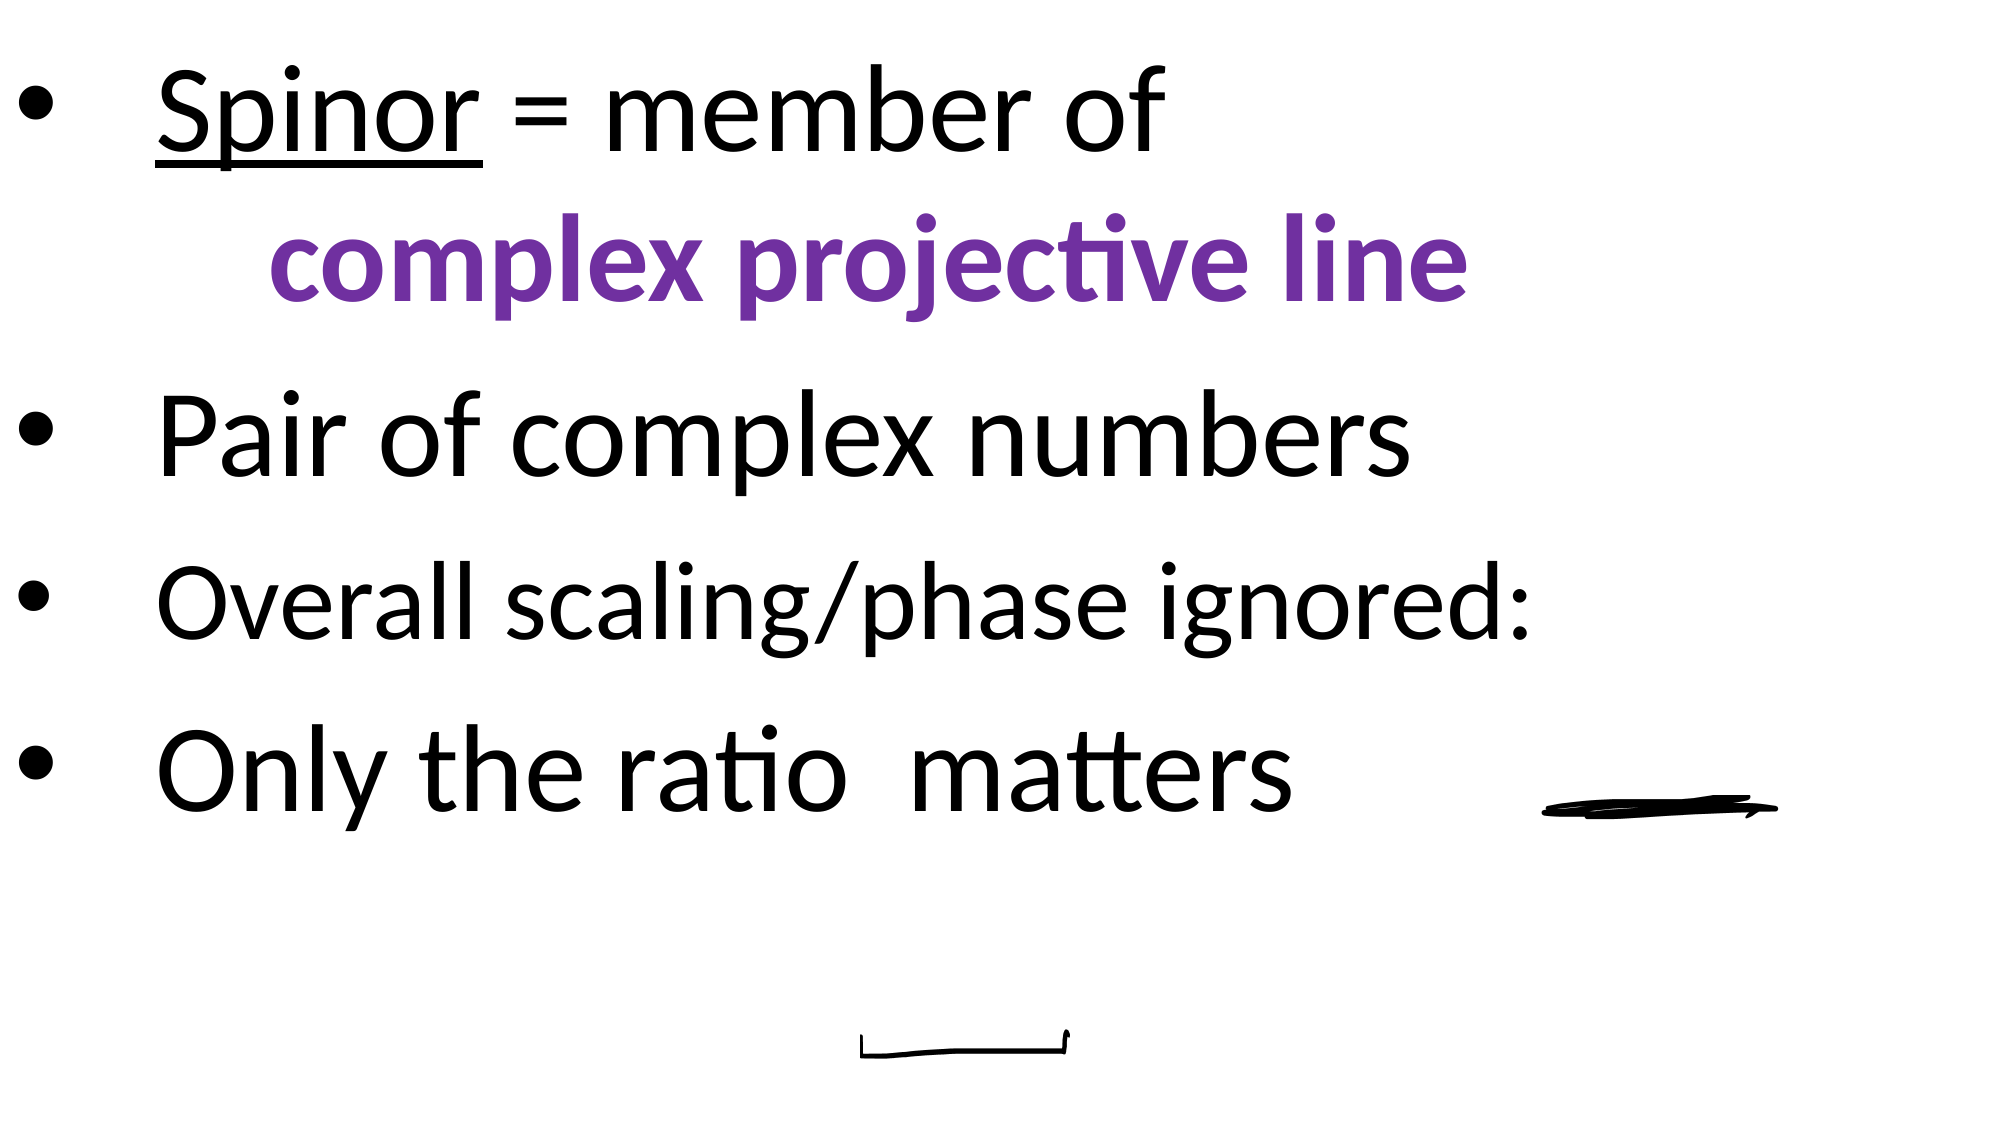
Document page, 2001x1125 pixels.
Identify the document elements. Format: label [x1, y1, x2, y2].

picture [860, 795, 1787, 1067]
